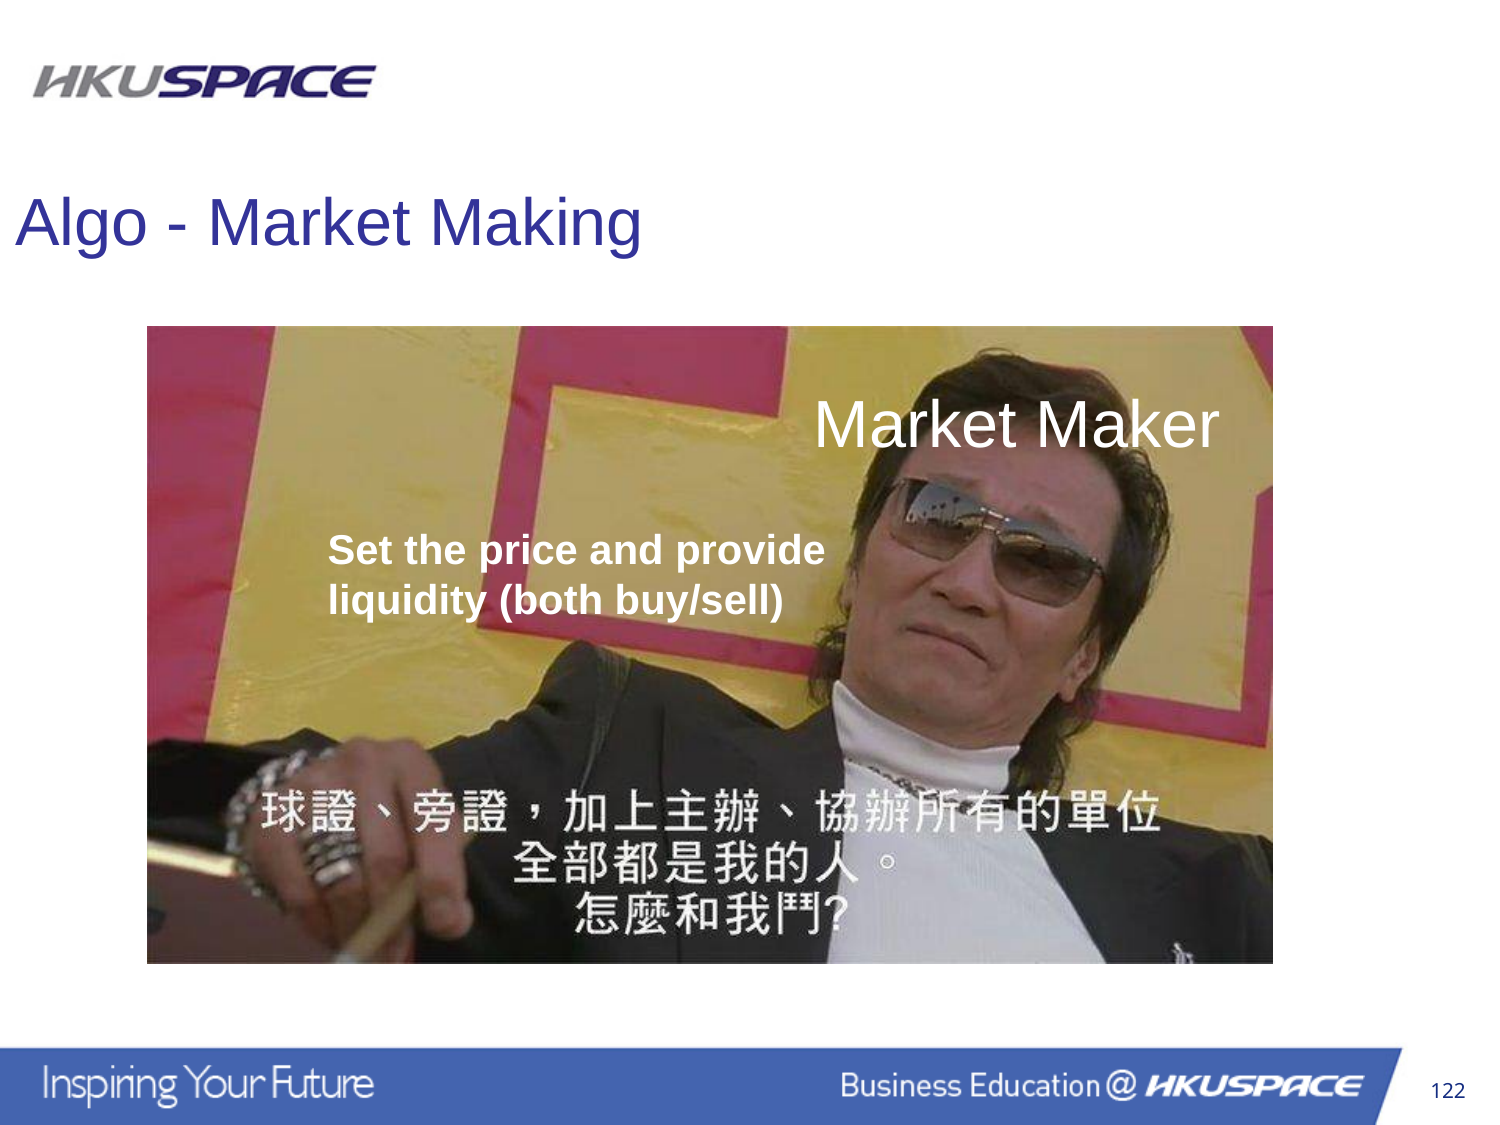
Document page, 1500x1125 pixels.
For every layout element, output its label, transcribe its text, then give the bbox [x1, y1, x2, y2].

title Algo - Market Making [0, 101, 1325, 266]
slide_number 122 [1415, 1070, 1499, 1125]
picture [0, 0, 1500, 1125]
